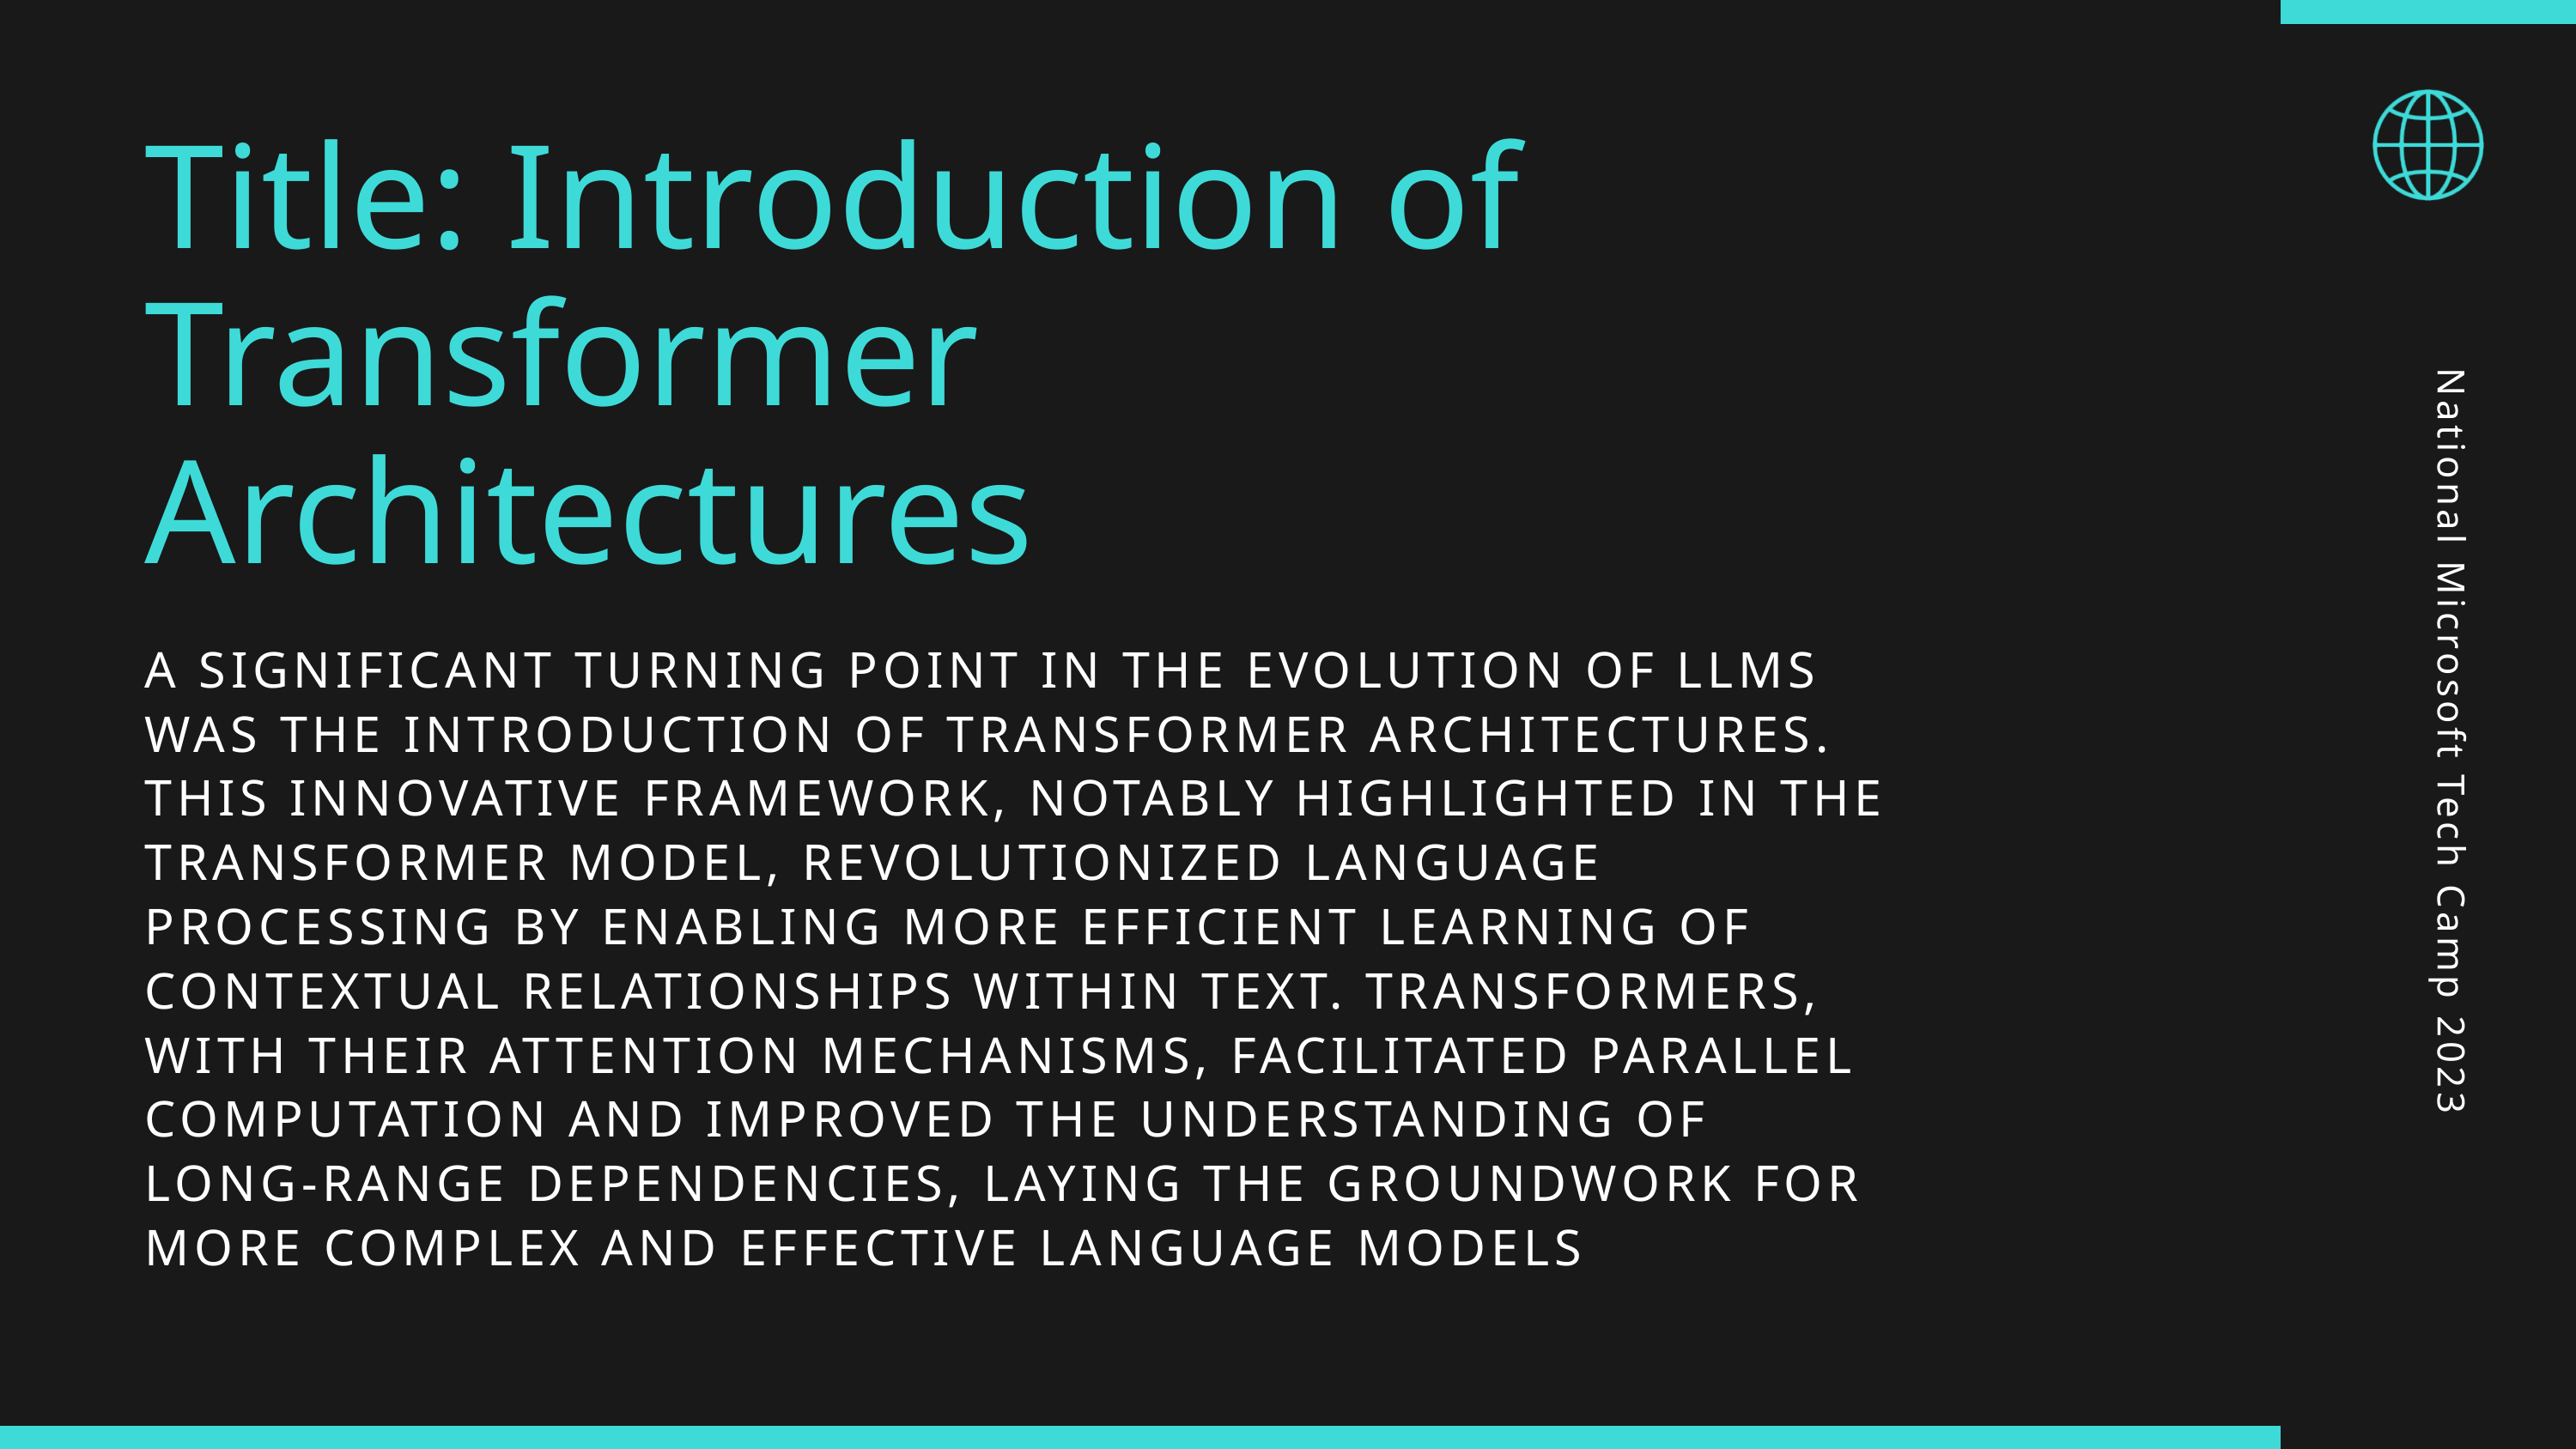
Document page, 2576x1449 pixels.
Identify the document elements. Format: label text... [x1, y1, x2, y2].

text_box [0, 1425, 2281, 1449]
text_box National Microsoft Tech Camp 2023 [2381, 367, 2479, 1304]
text_box [2371, 88, 2486, 203]
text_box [2280, 0, 2576, 24]
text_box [144, 112, 1890, 1274]
